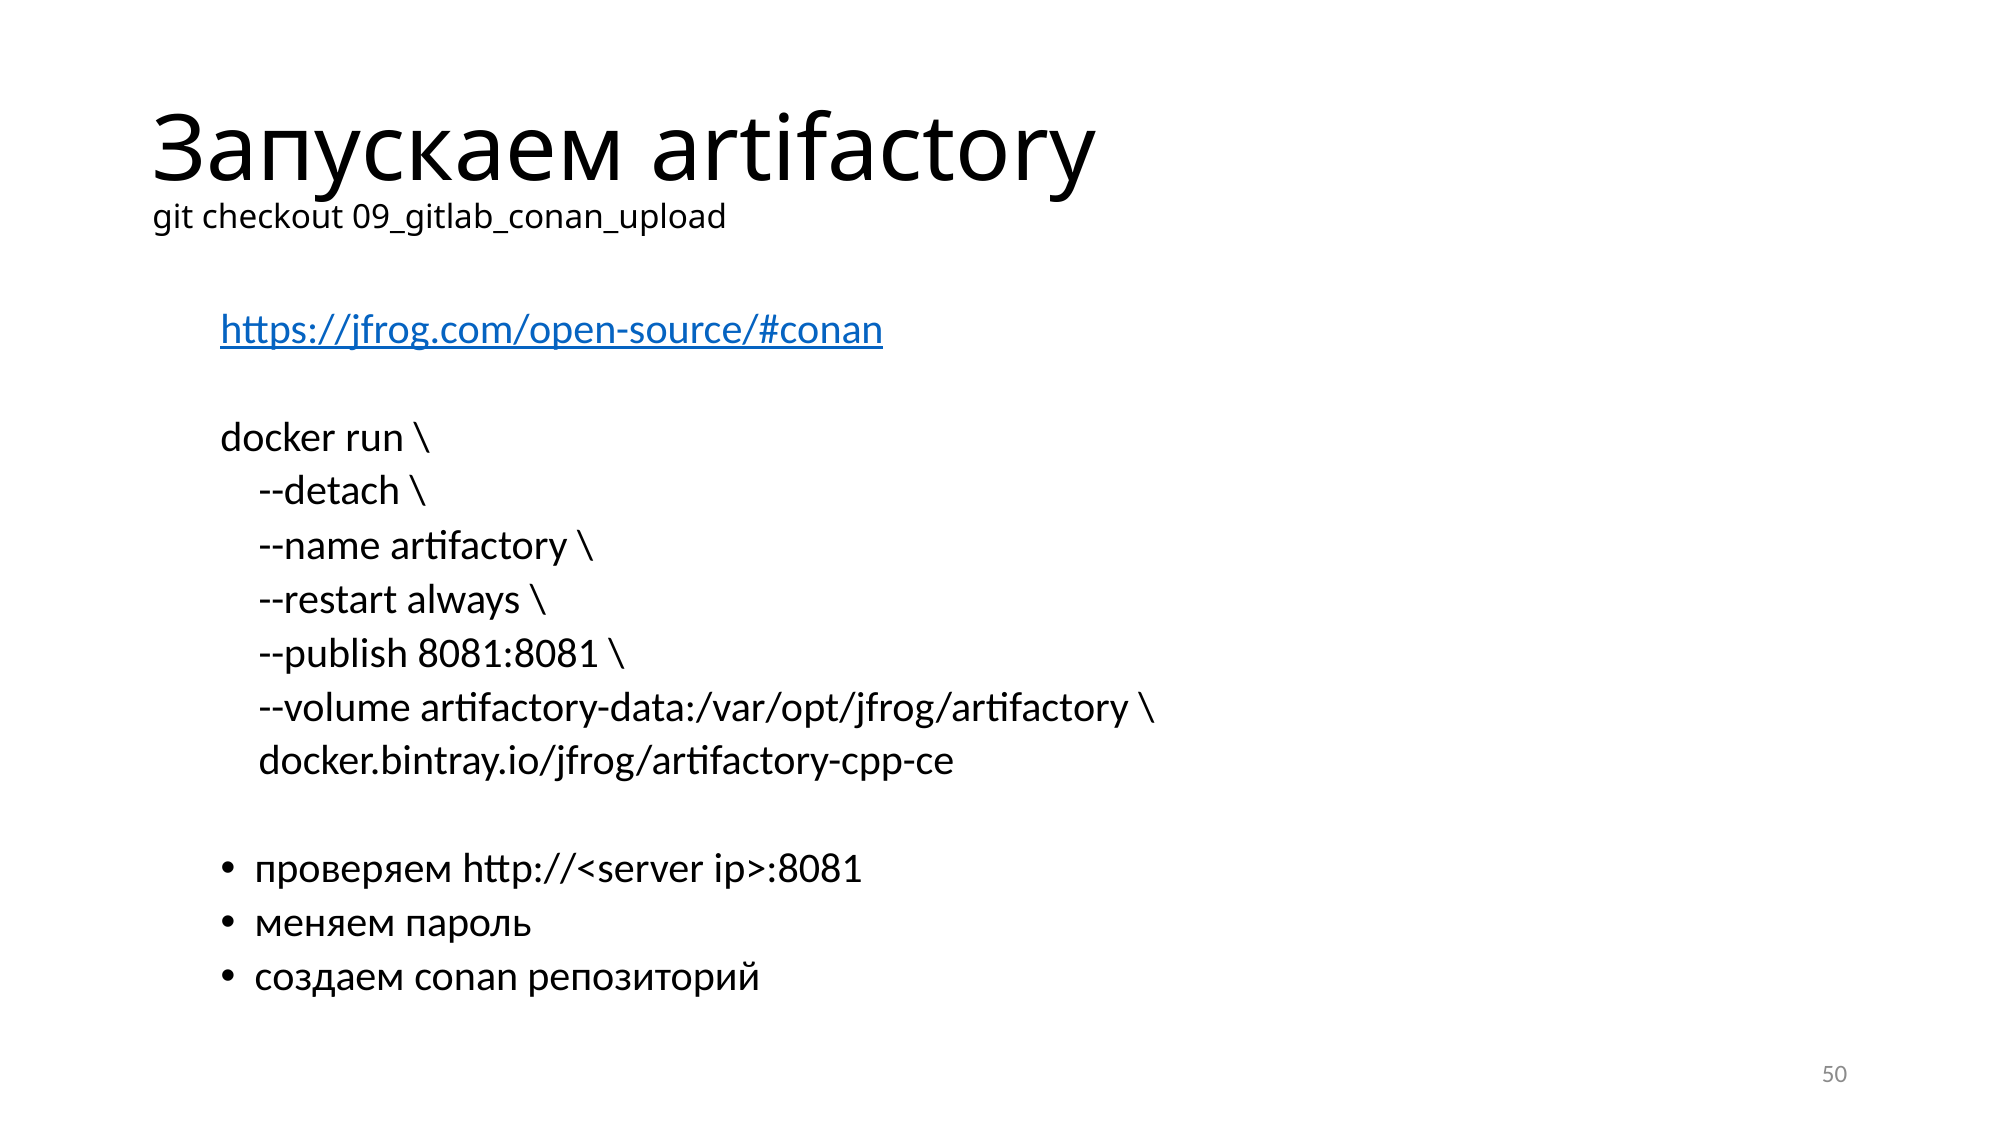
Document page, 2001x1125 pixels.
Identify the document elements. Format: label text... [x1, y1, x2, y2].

list https://jfrog.com/open-source/#conan docker run \ --detach \ --name artifactory \ --restart always \ --publish 8081:8081 \ --volume artifactory-data:/var/opt/jfrog/artifactory \ docker.bintray.io/jfrog/artifactory-cpp-ce проверяем http://<server ip>:8081 меняем пароль создаем conan репозиторий [137, 299, 1863, 1014]
slide_number 50 [1412, 1042, 1863, 1103]
title Запускаем artifactory git checkout 09_gitlab_conan_upload [137, 59, 1863, 278]
